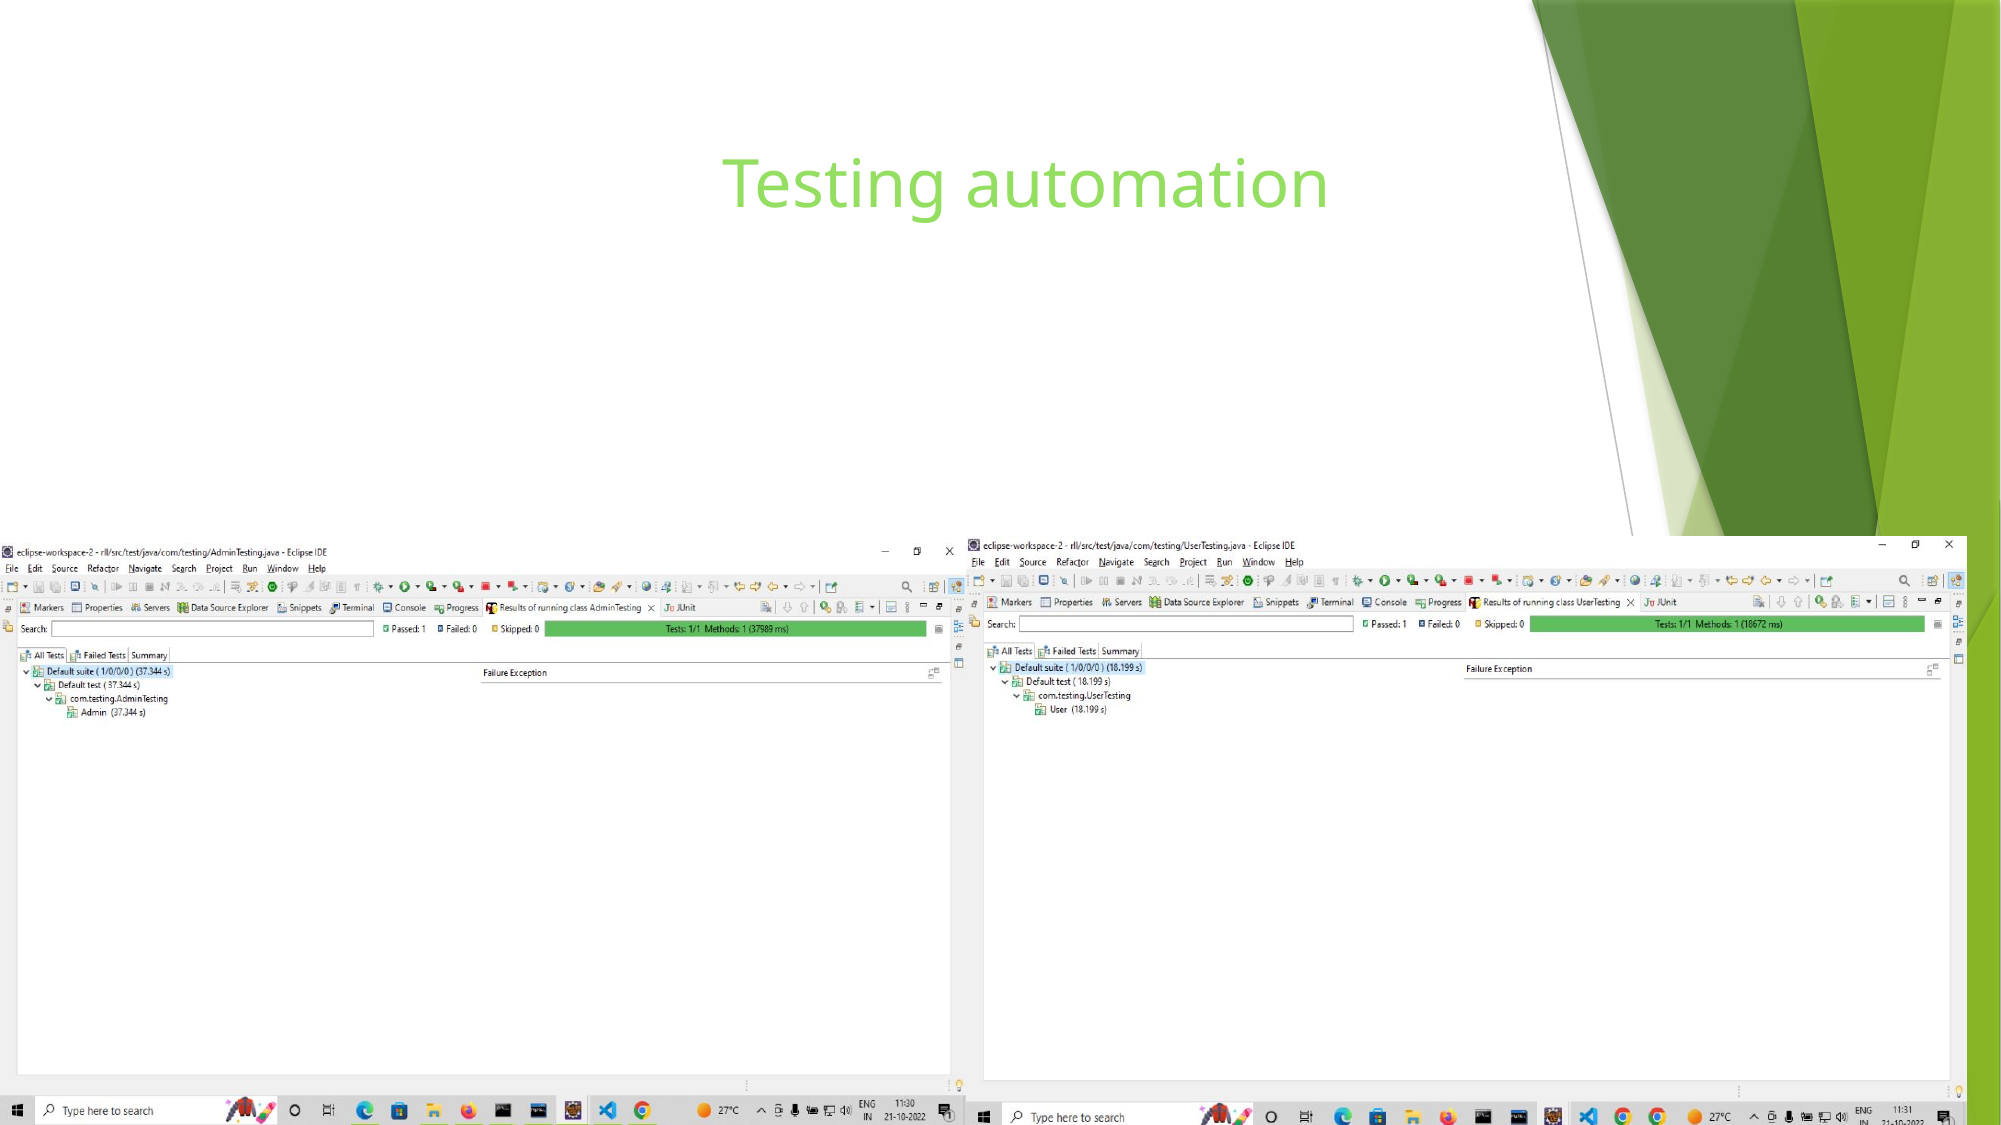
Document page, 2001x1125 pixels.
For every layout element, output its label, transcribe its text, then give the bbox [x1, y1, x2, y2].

picture [0, 536, 1967, 1125]
text_box Testing automation [707, 133, 1709, 229]
